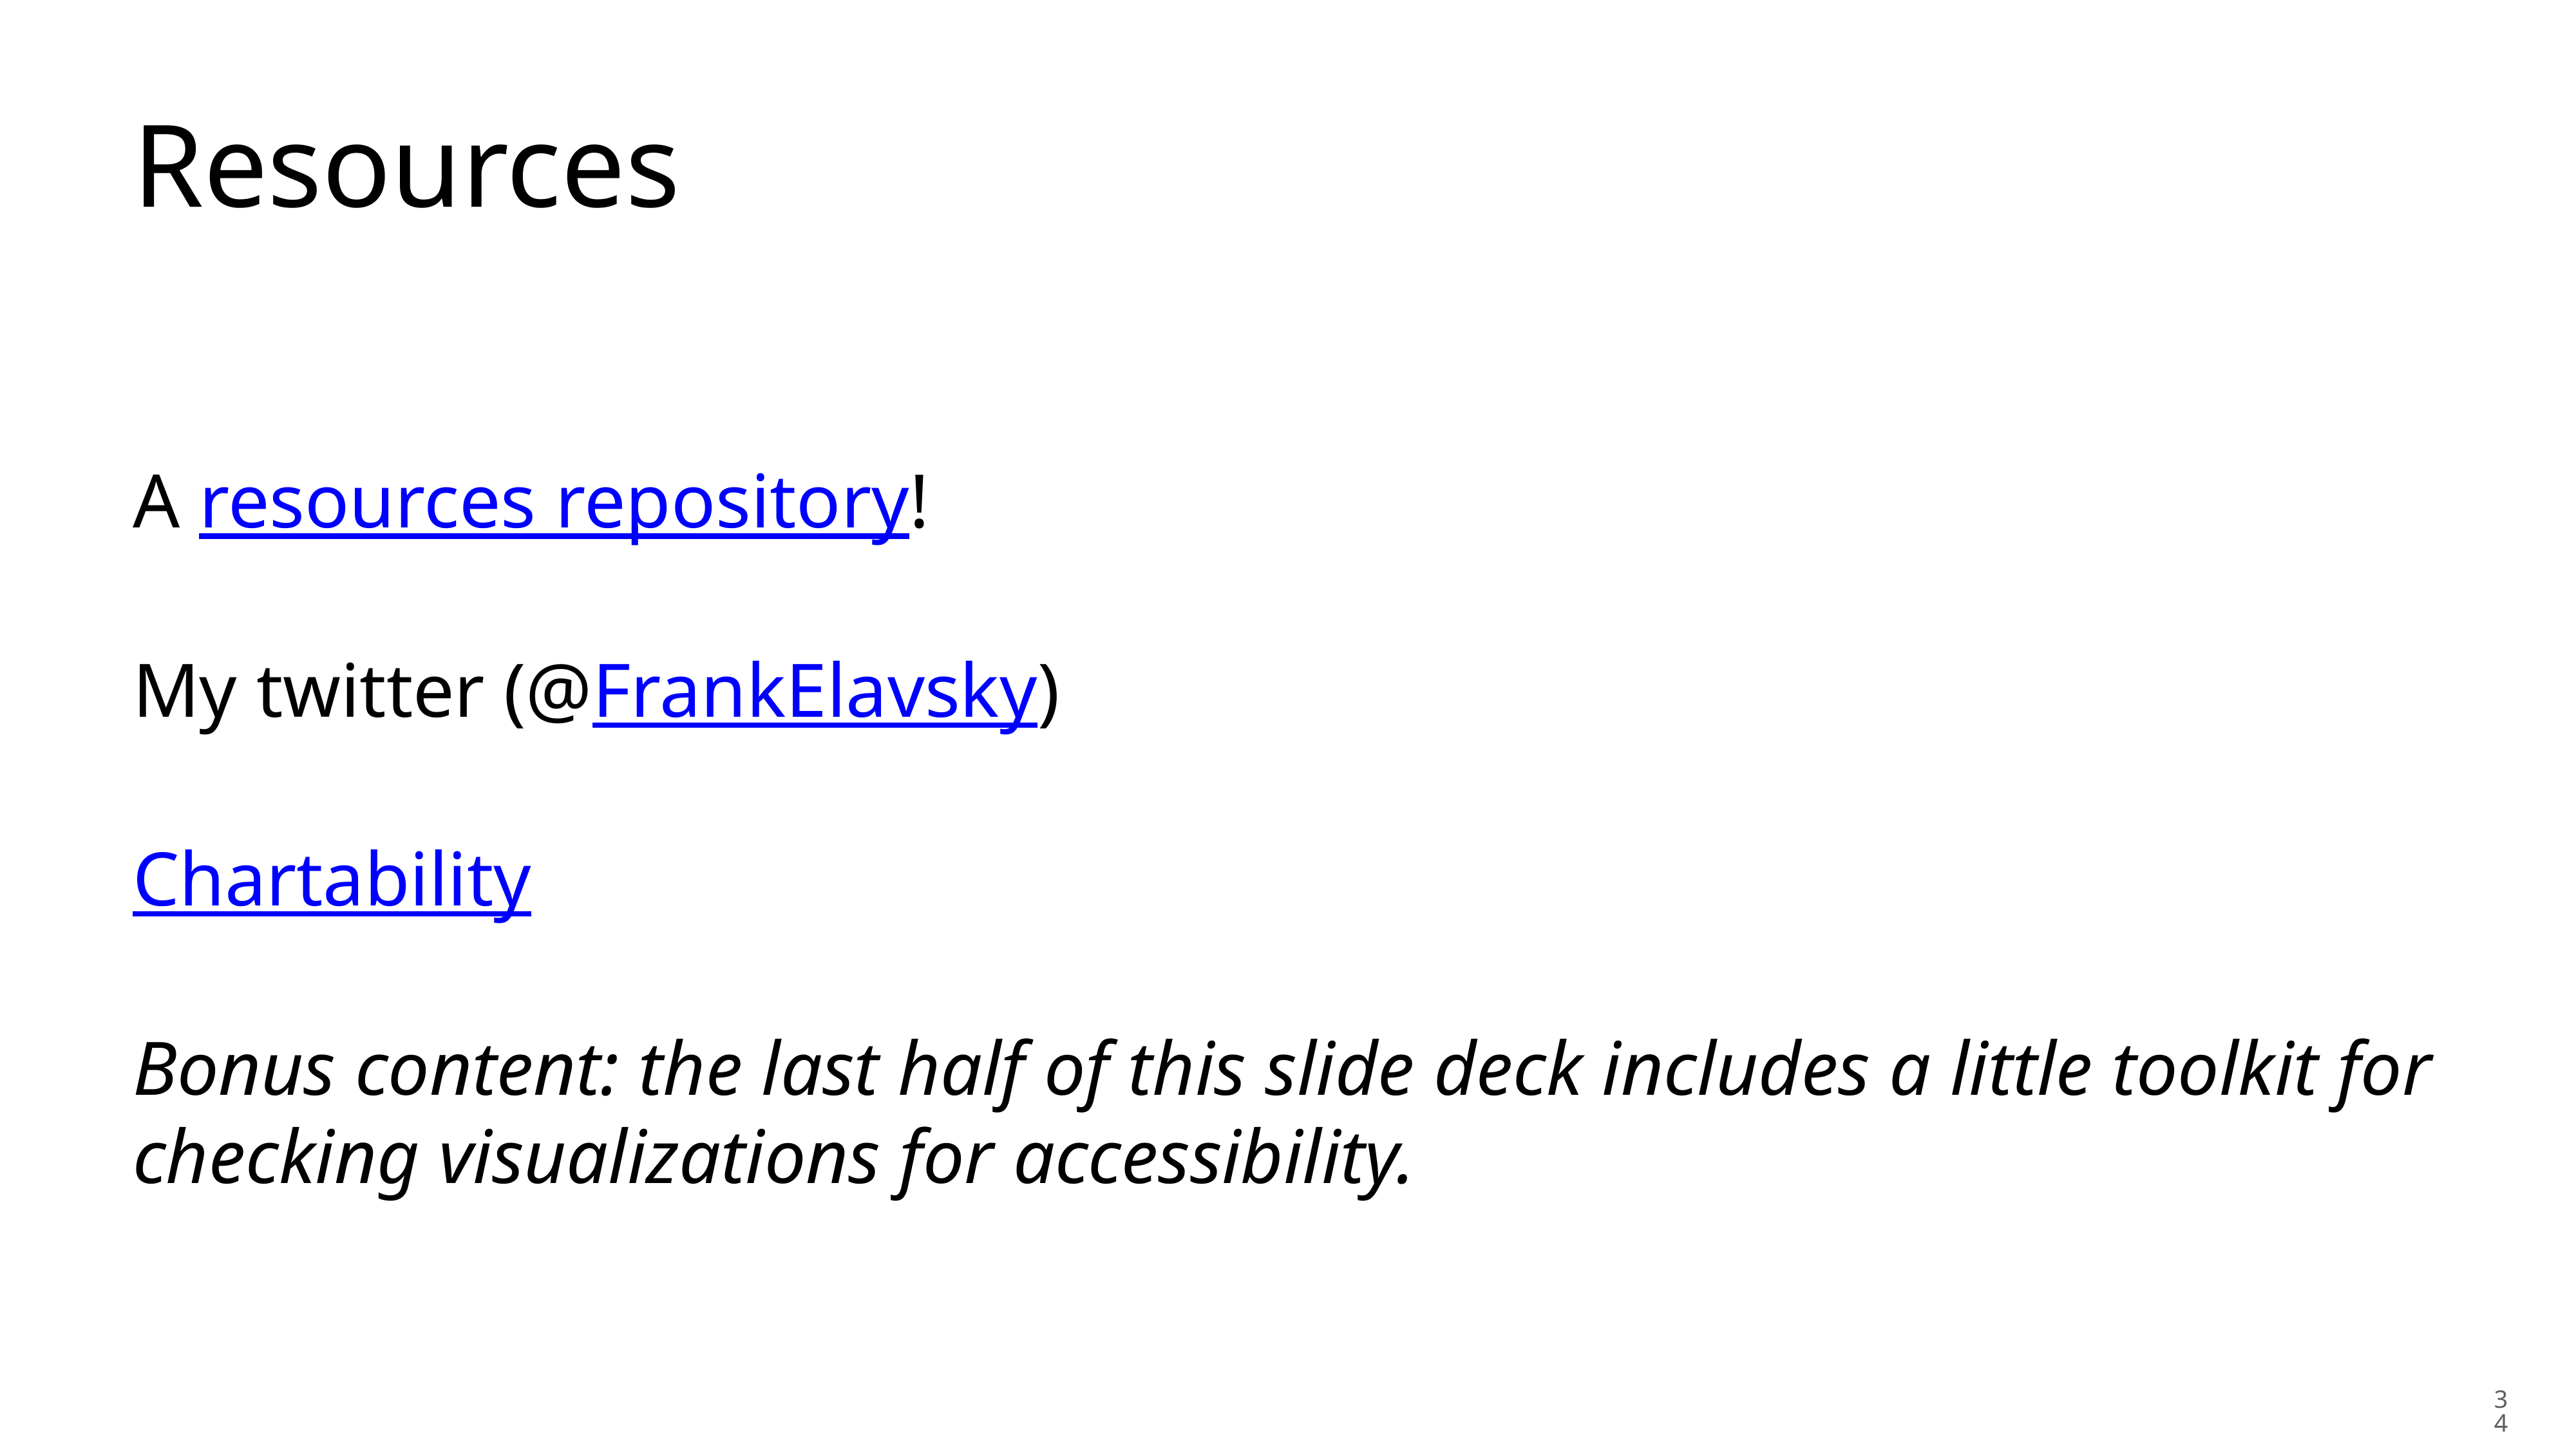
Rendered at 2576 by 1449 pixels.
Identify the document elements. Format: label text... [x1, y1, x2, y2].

list A resources repository! My twitter (@FrankElavsky) Chartability Bonus content: the last half of this slide deck includes a little toolkit for checking visualizations for accessibility. [127, 448, 2449, 1321]
title Resources [127, 114, 2449, 266]
slide_number 34 [2488, 571, 2515, 1423]
